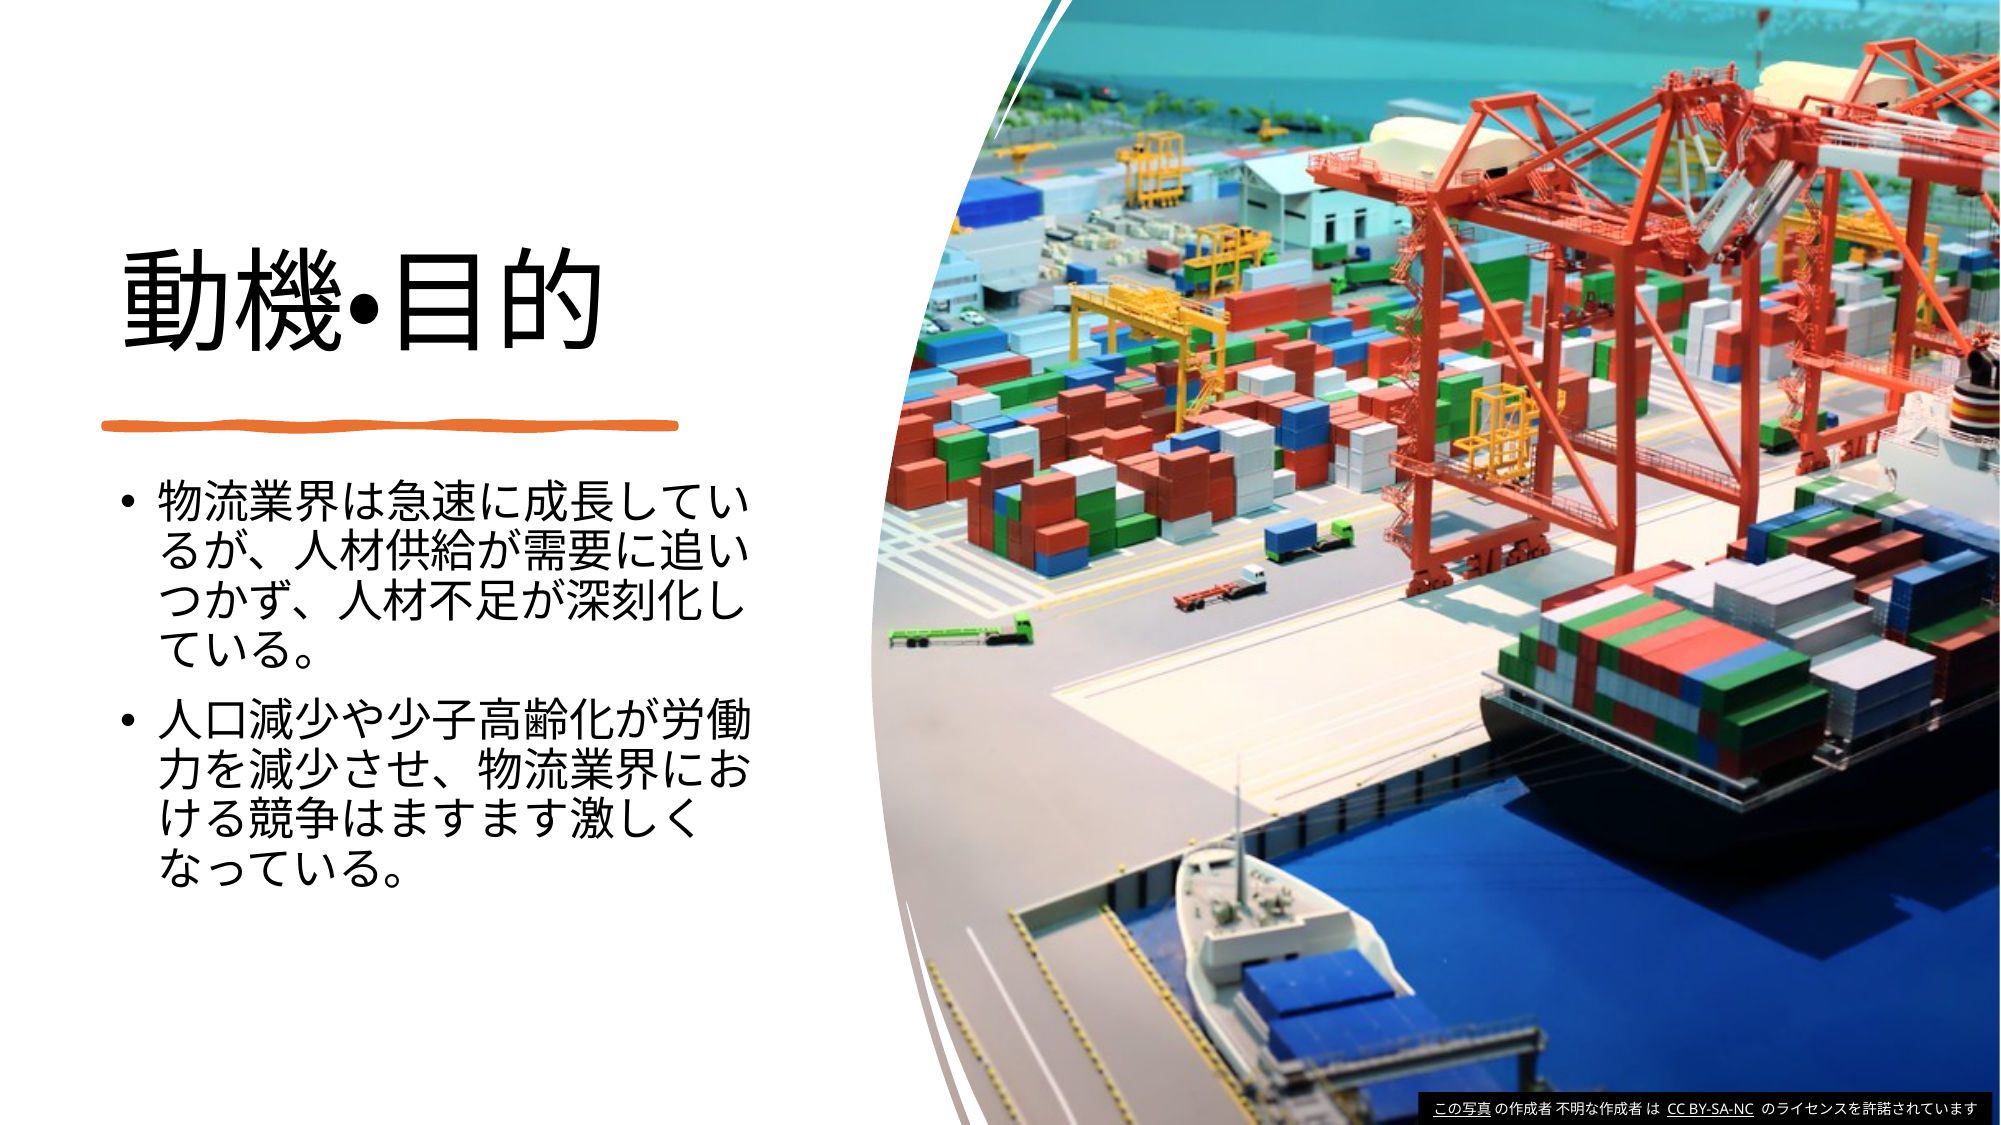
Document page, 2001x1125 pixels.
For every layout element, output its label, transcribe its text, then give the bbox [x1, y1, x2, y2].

list 物流業界は急速に成長しているが、人材供給が需要に追いつかず、人材不足が深刻化している。 人口減少や少子高齢化が労働力を減少させ、物流業界における競争はますます激しくなっている。 [105, 471, 802, 1016]
title 動機・目的 [105, 53, 822, 375]
text_box [103, 420, 677, 432]
text_box [0, 0, 870, 1125]
picture [870, 0, 2000, 1125]
